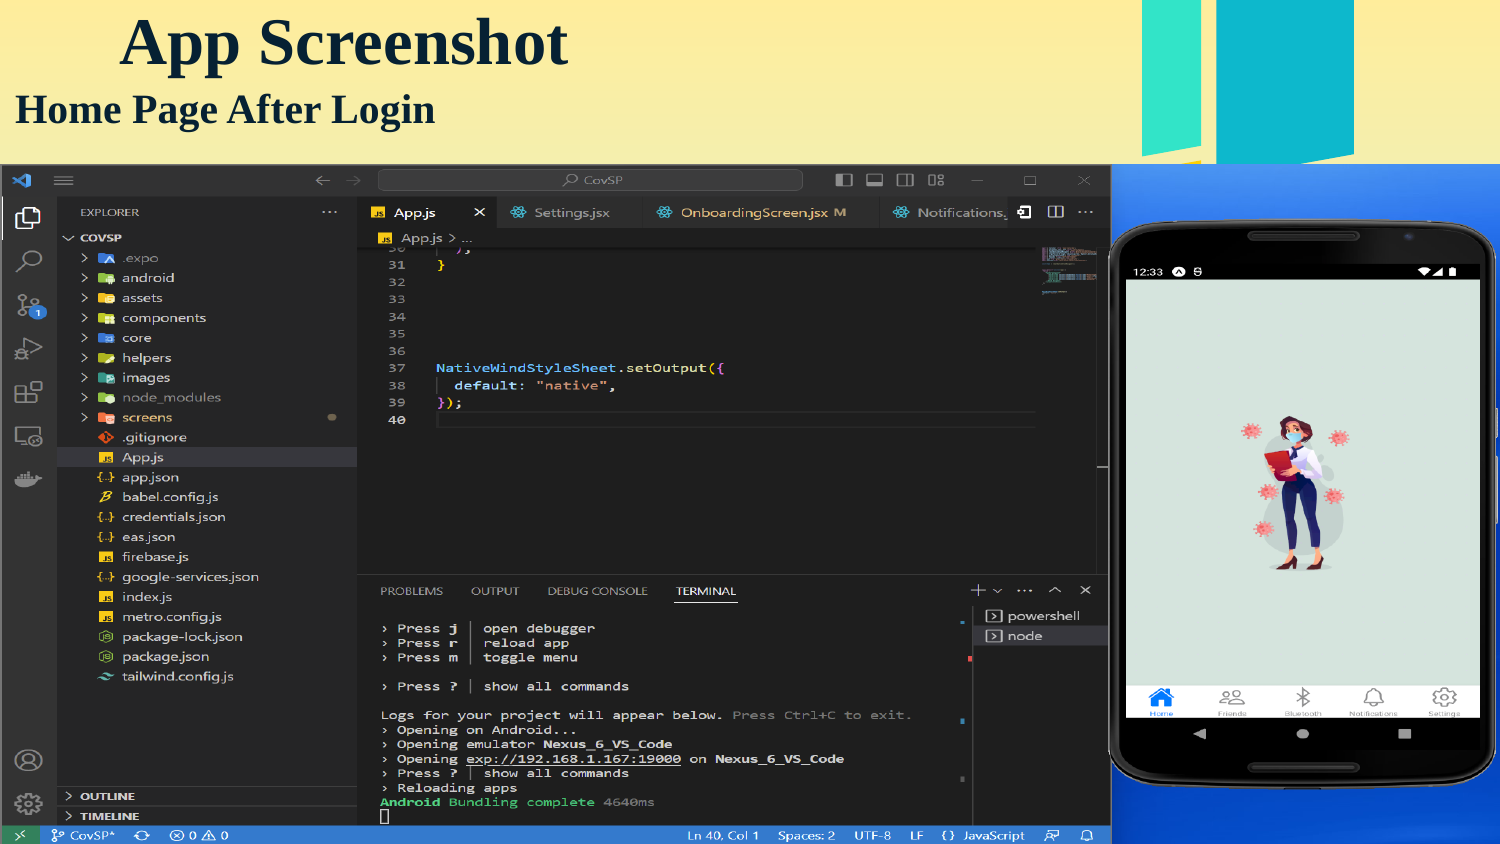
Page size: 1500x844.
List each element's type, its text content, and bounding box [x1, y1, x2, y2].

text_box App Screenshot [104, 0, 1047, 163]
text_box Home Page After Login [0, 74, 886, 163]
picture [0, 164, 1500, 844]
